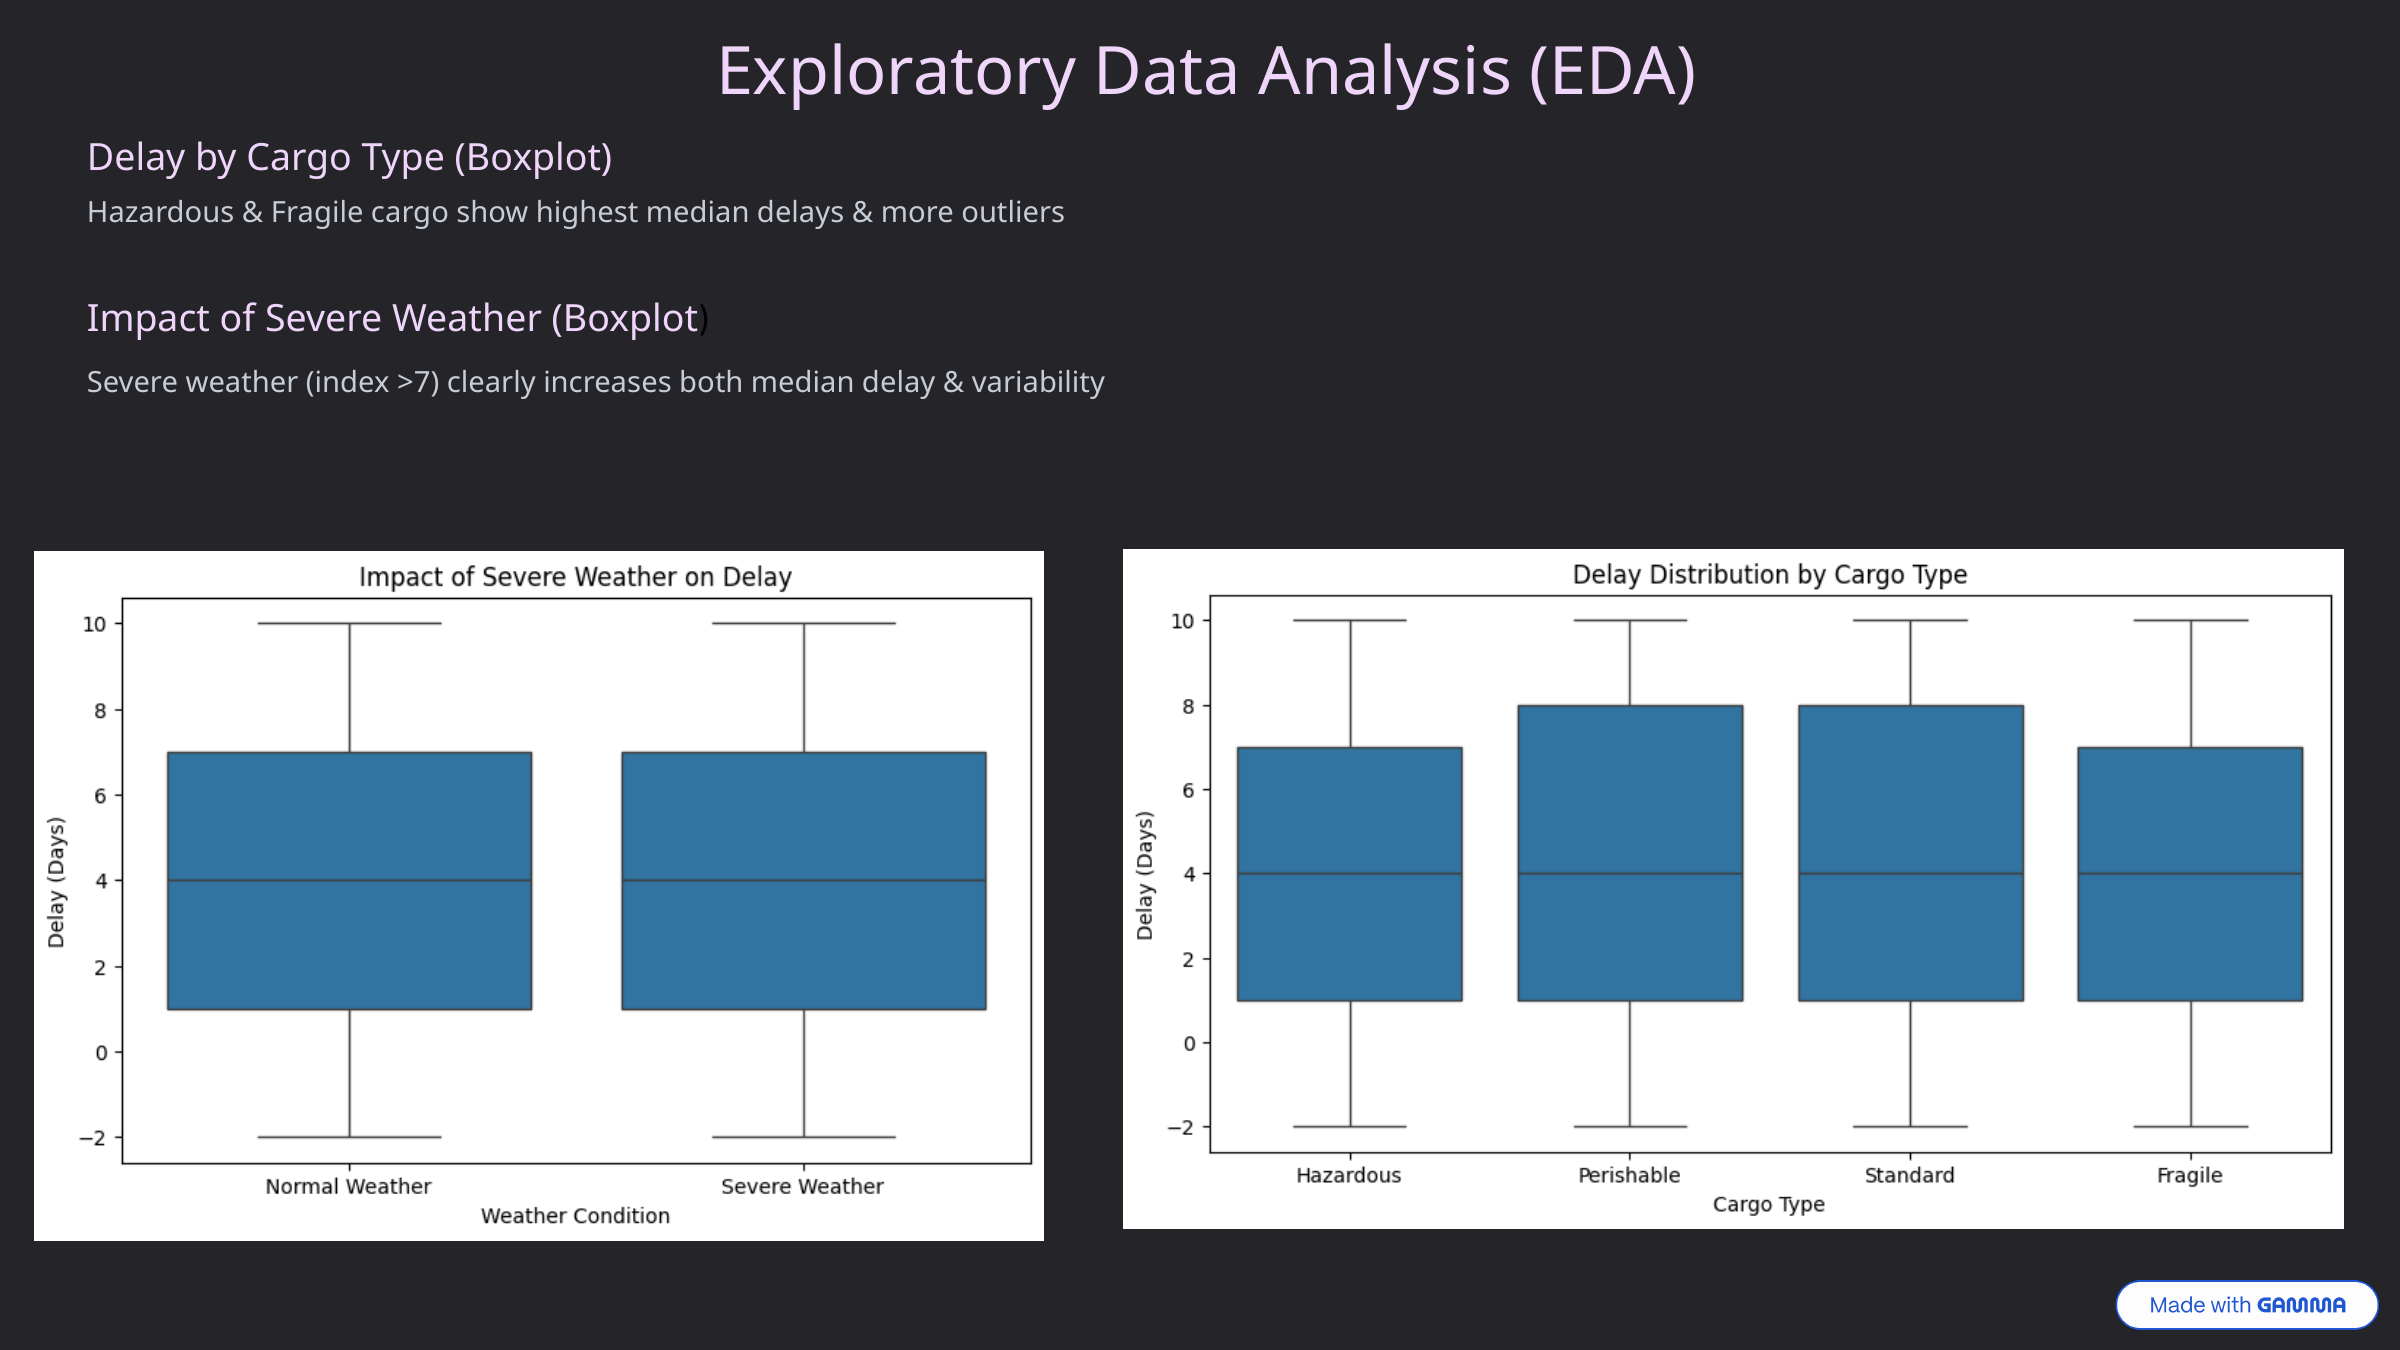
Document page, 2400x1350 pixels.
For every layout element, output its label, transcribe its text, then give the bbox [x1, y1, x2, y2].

text_box Exploratory Data Analysis (EDA) [701, 10, 1755, 116]
picture [1123, 549, 2344, 1229]
picture [34, 551, 1044, 1241]
text_box Severe weather (index >7) clearly increases both median delay & variability [72, 356, 2267, 407]
picture [2106, 1271, 2389, 1339]
text_box Impact of Severe Weather (Boxplot) [72, 286, 765, 347]
text_box Hazardous & Fragile cargo show highest median delays & more outliers [72, 185, 2267, 236]
text_box Delay by Cargo Type (Boxplot) [72, 125, 686, 185]
